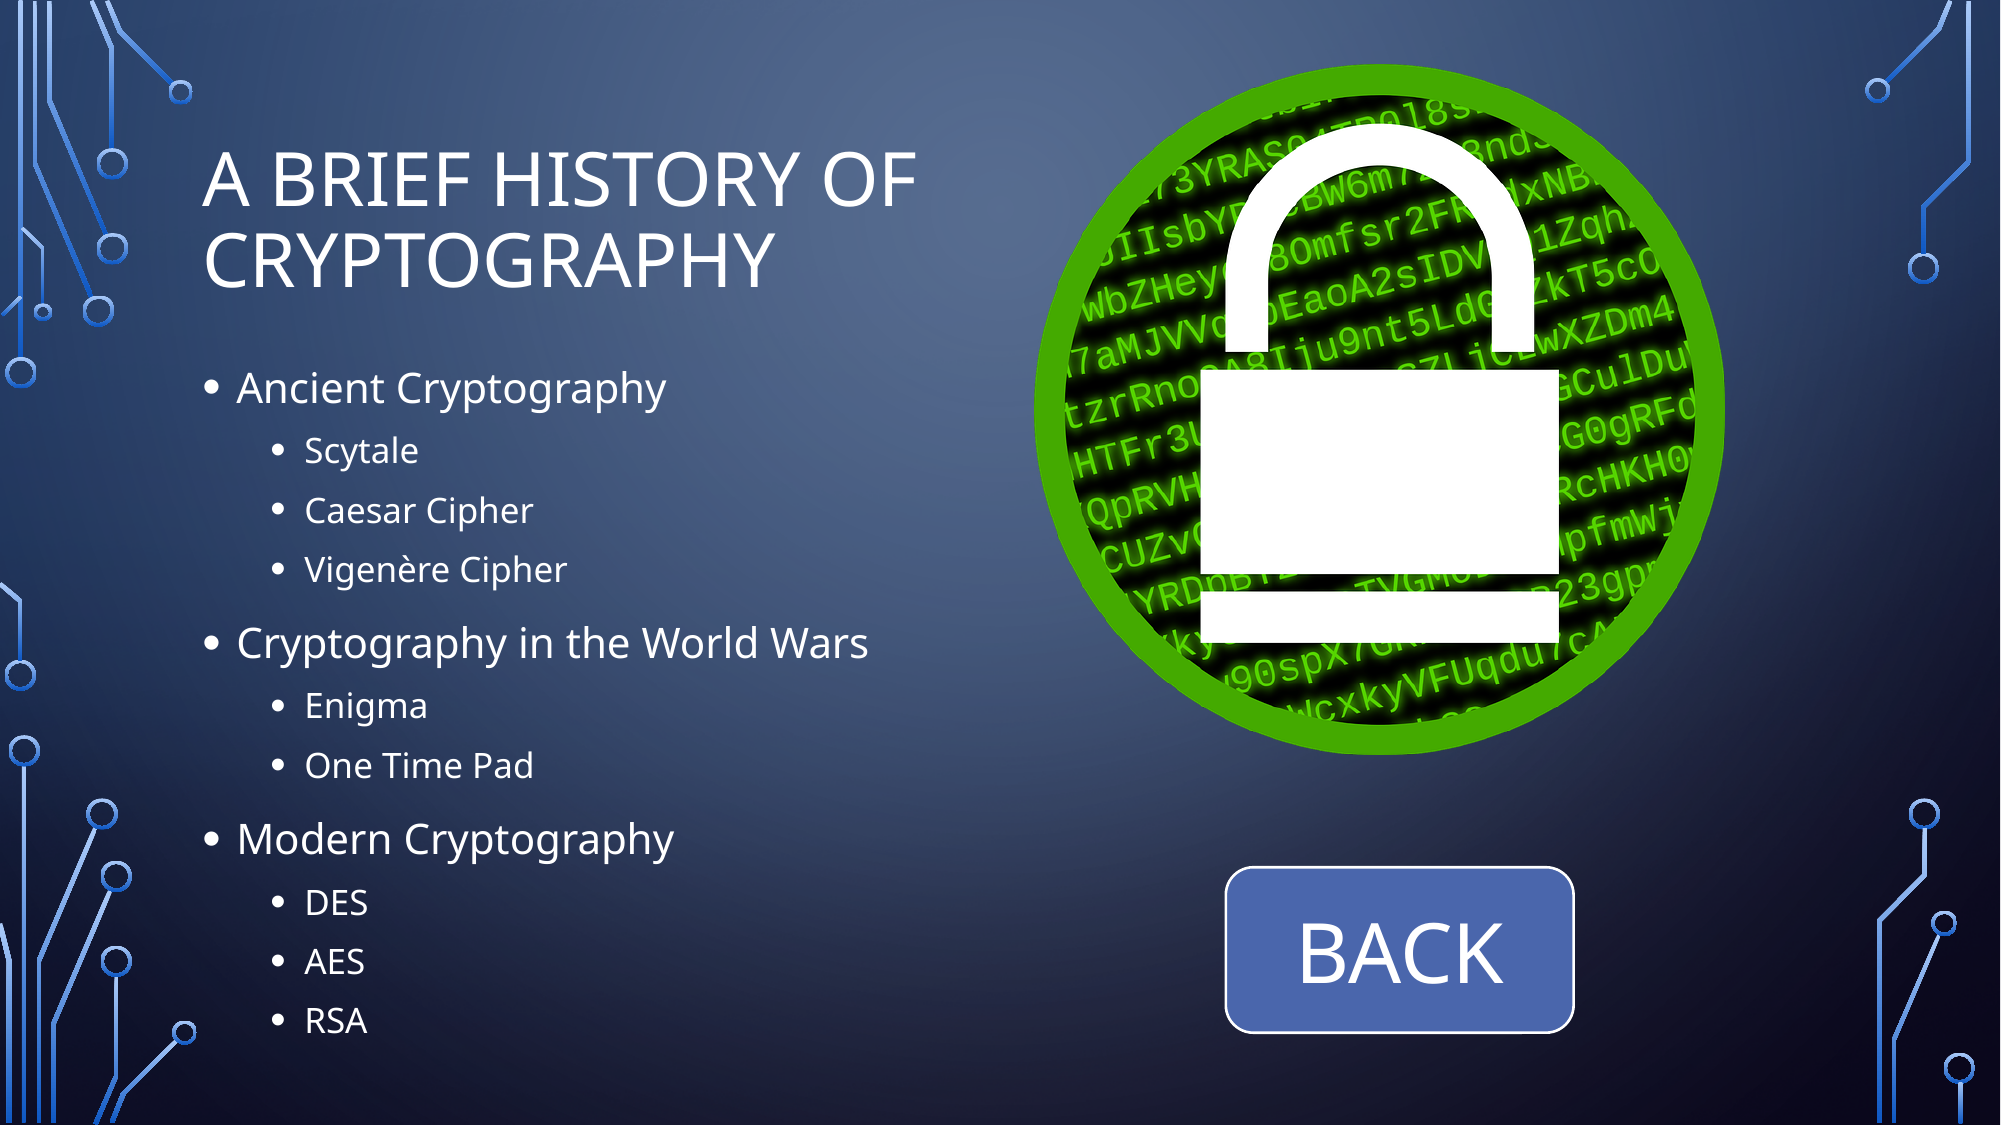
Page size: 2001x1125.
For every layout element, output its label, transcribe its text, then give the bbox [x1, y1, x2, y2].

title A Brief history of Cryptography [187, 101, 1034, 343]
picture [1034, 64, 1725, 755]
text_box BACK [1224, 865, 1575, 1035]
list Ancient Cryptography Scytale Caesar Cipher Vigenère Cipher Cryptography in the World Wars Enigma One Time Pad Modern Cryptography DES AES RSA [187, 343, 1114, 1049]
